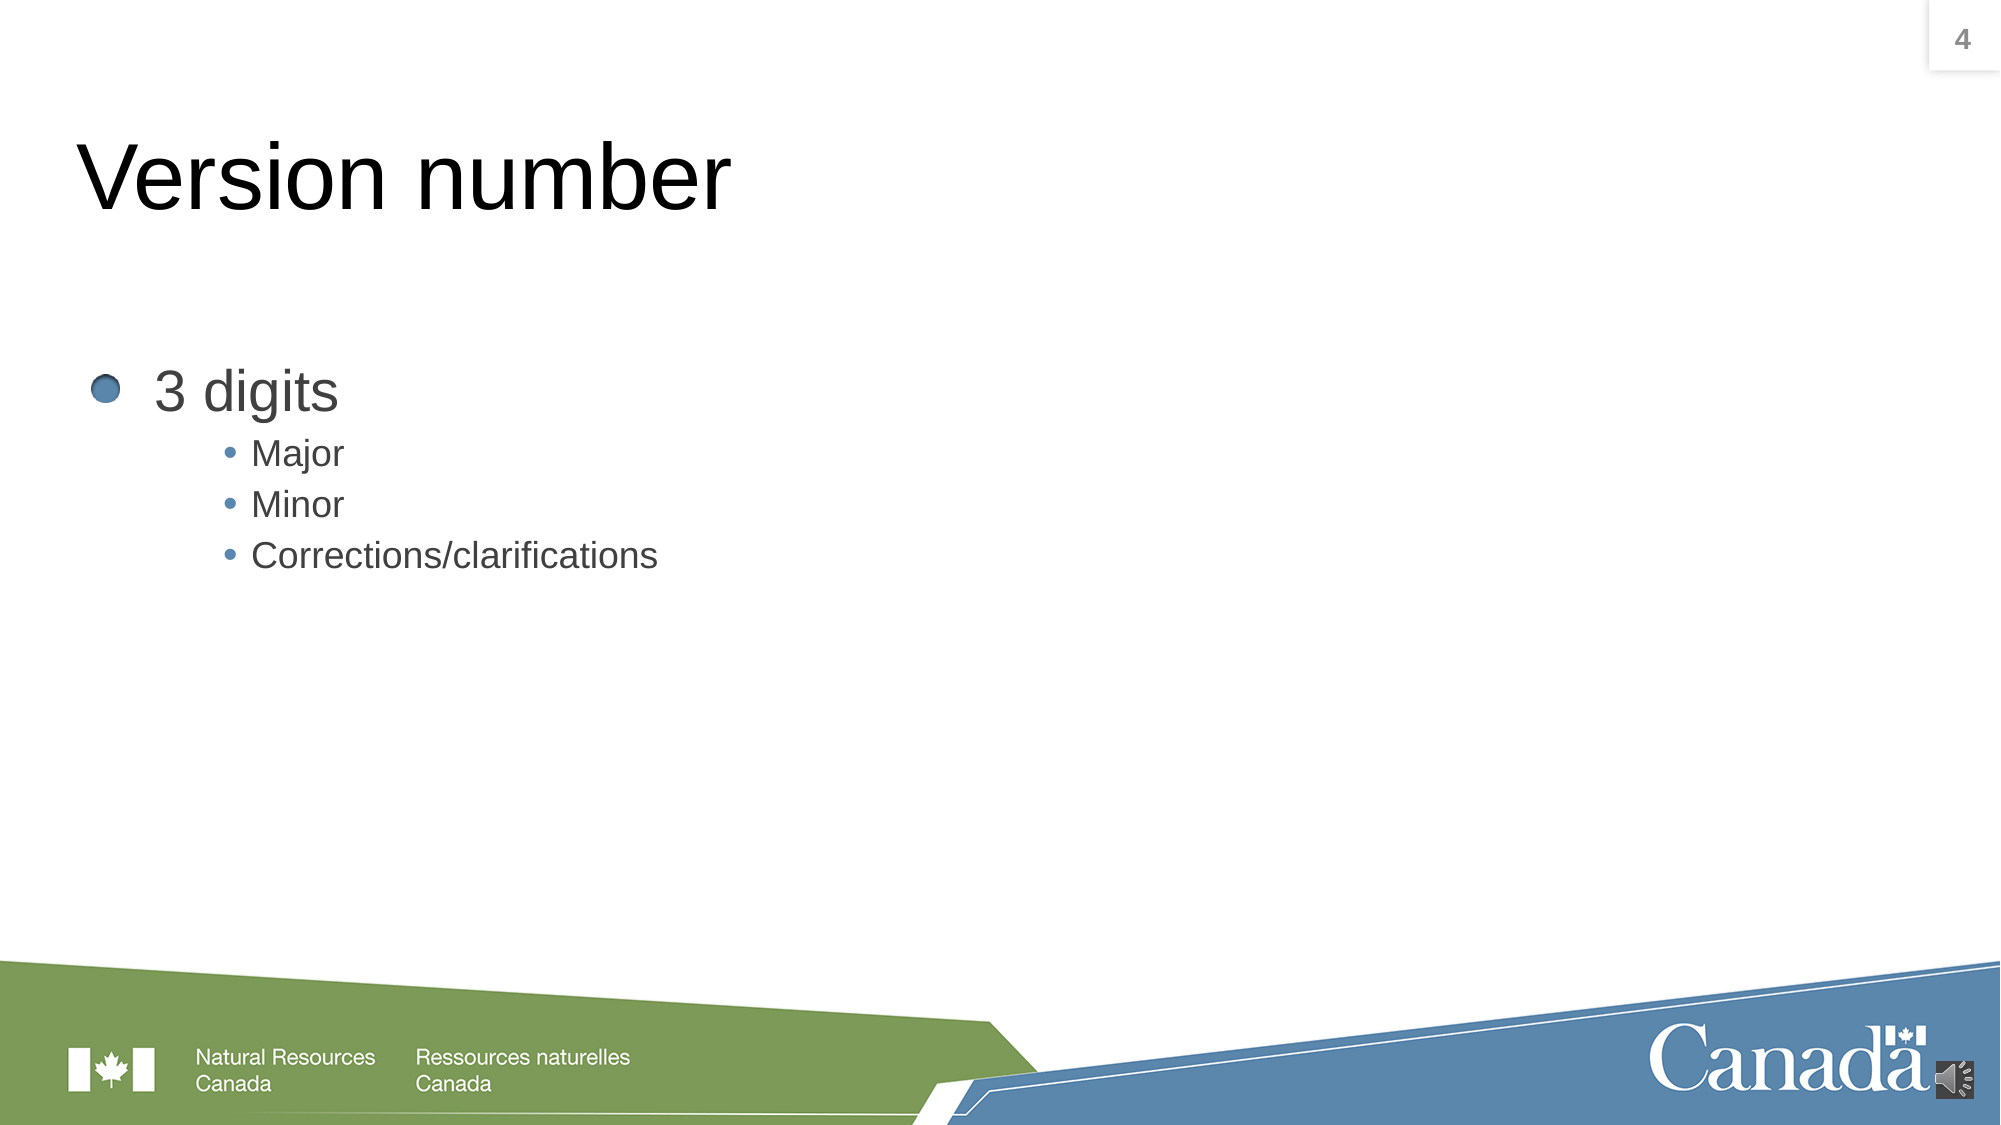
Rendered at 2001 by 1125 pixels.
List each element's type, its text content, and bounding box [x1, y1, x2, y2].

picture [0, 0, 2000, 1125]
title Version number [76, 75, 1925, 238]
slide_number 4 [1926, 0, 2000, 75]
list 3 digits Major Minor Corrections/clarifications [76, 262, 1925, 957]
